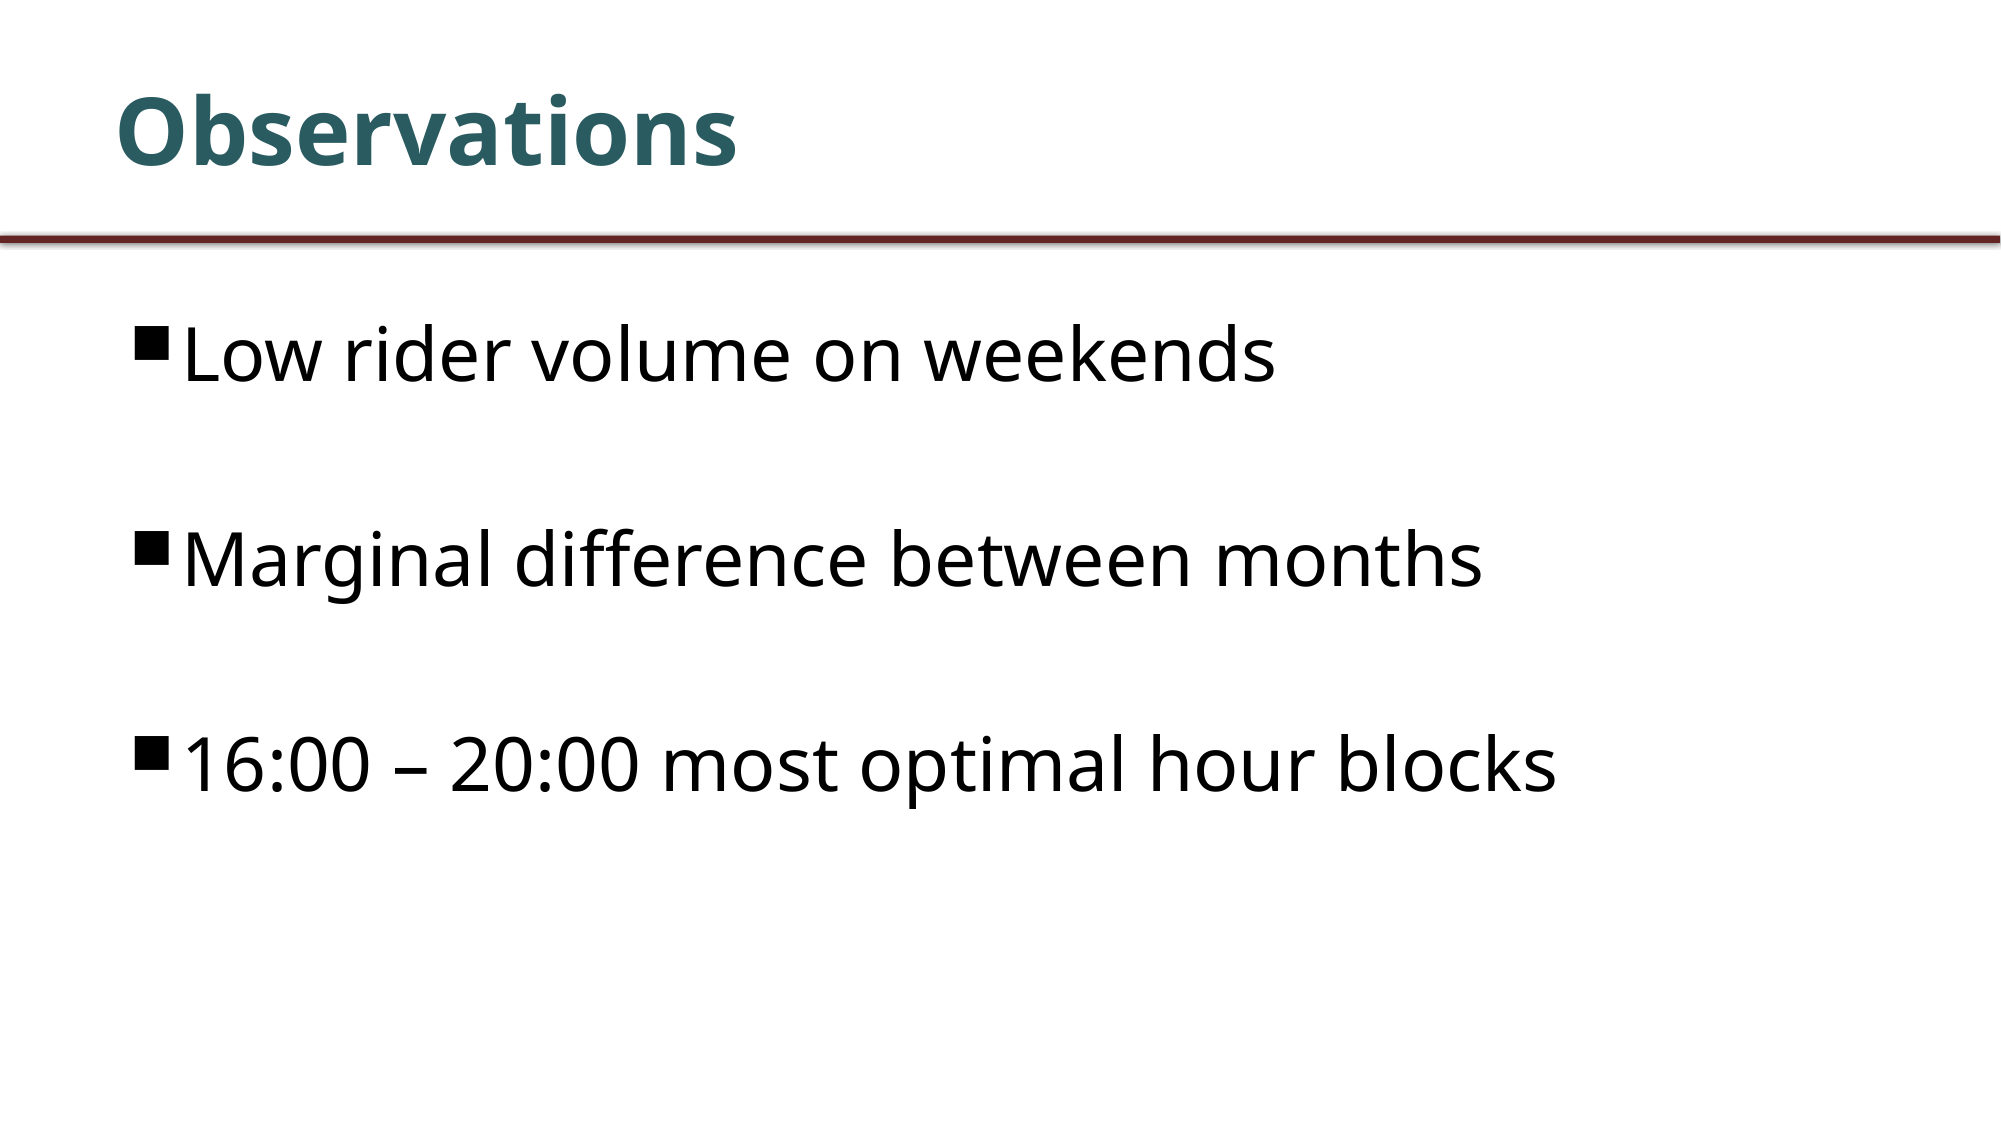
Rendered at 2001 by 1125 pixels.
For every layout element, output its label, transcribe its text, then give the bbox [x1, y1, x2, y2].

text_box Low rider volume on weekends Marginal difference between months 16:00 – 20:00 most optimal hour blocks [99, 291, 1900, 1050]
text_box [1095, 121, 1784, 277]
text_box Observations [99, 25, 1900, 231]
